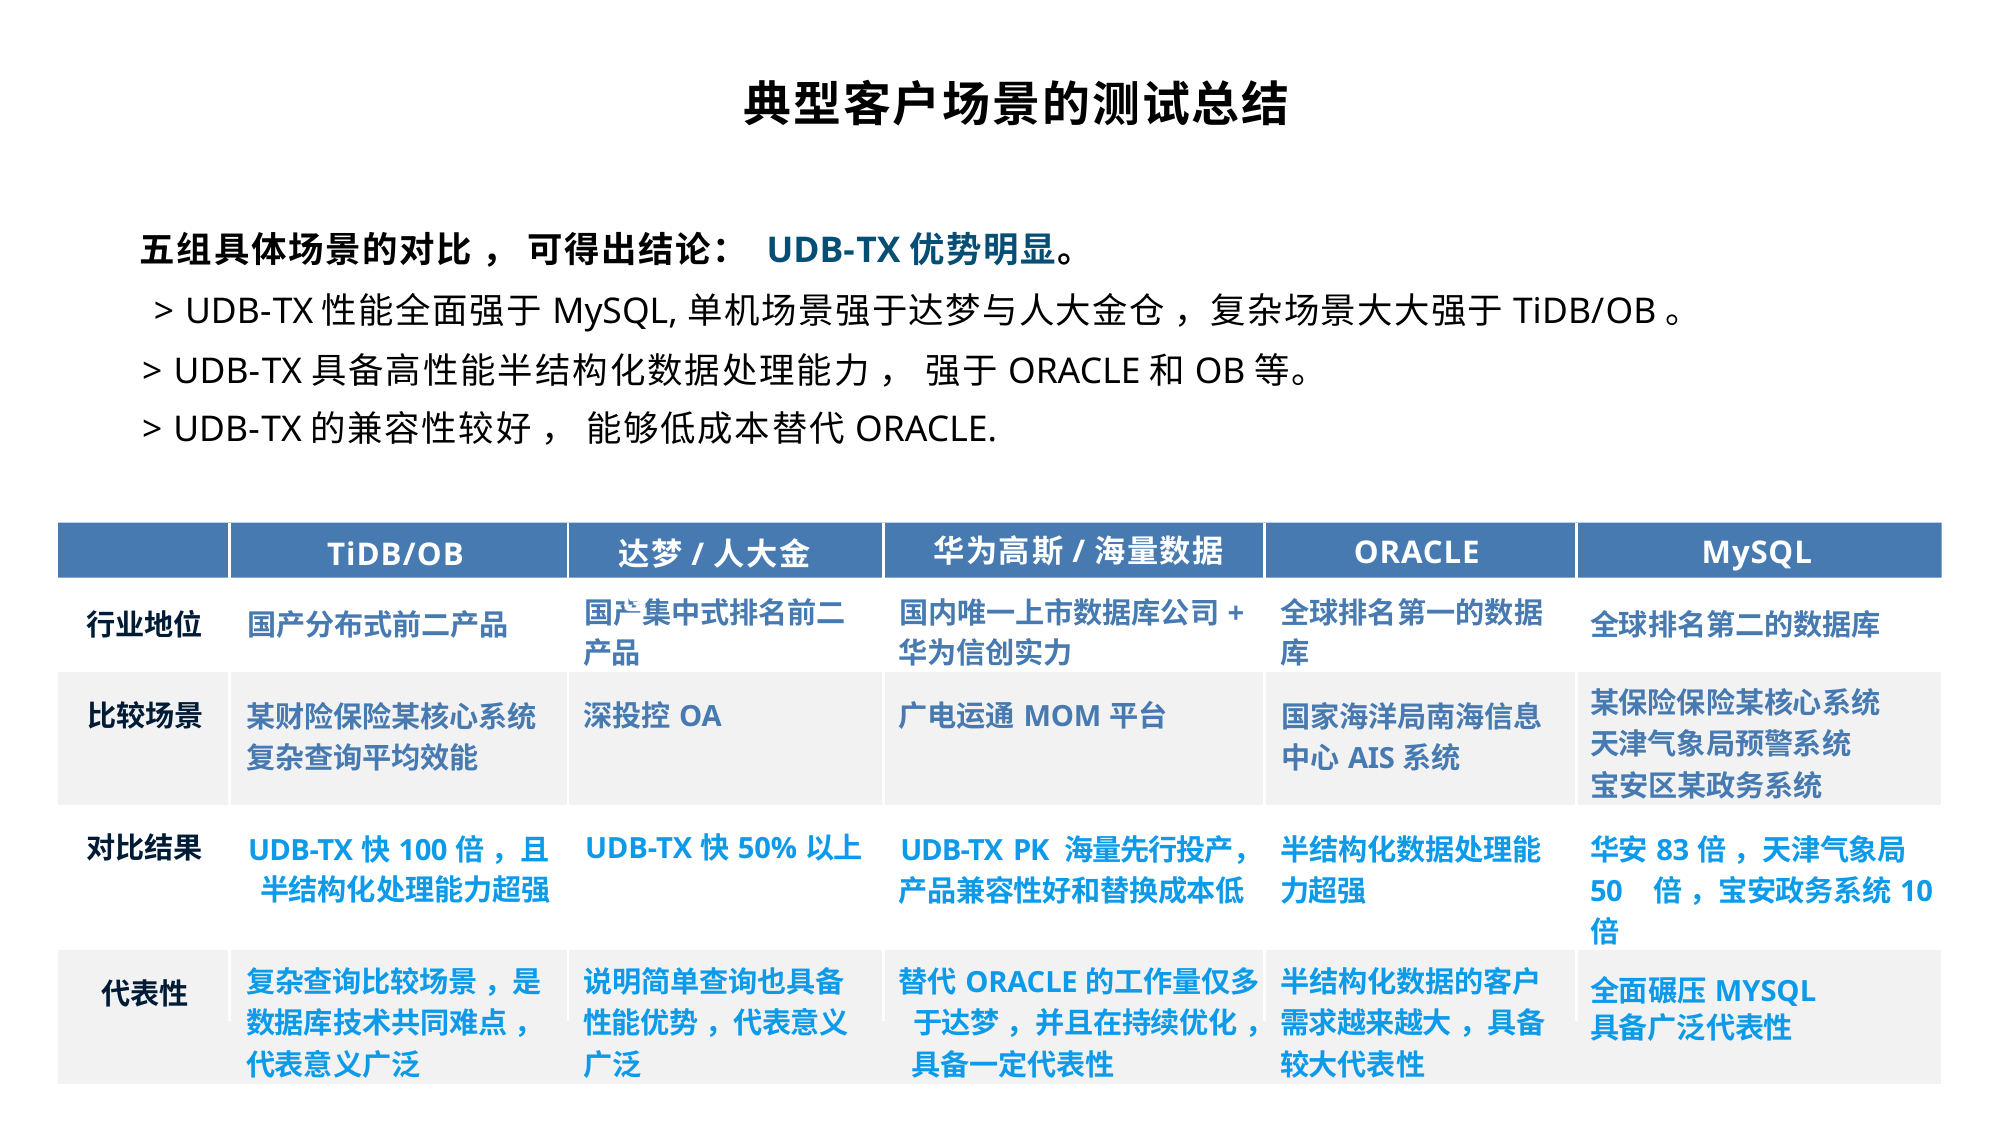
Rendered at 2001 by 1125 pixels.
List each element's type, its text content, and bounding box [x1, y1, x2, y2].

table_header 全球排名第二的数据库 [1578, 589, 1941, 672]
table_cell 代表性 [58, 950, 231, 1084]
table_cell 某保险保险某核心系统 天津气象局预警系统 宝安区某政务系统 [1578, 672, 1941, 805]
table_cell 复杂查询比较场景 ，是 数据库技术共同难点 ， 代表意义广泛 [231, 1021, 568, 1084]
text_box 五组具体场景的对比 ， 可得出结论： UDB-TX优势明显。 > UDB-TX性能全面强于MySQL,单机场景强于达梦与人大金仓 ，复杂场景大大强于TiDB/OB。 > UDB-TX具备高性能半结构化数据处理能力 ， 强于ORACLE和OB等。 > UDB-TX的兼容性较好 ， 能够低成本替代ORACLE. [137, 227, 1701, 451]
table_cell 说明简单查询也具备 性能优势 ，代表意义 广泛 [568, 1021, 883, 1084]
table_cell 替代ORACLE的工作量仅多 于达梦 ，并且在持续优化 ， 具备一定代表性 [883, 1021, 1265, 1084]
table_cell 全面碾压MYSQL 具备广泛代表性 [1575, 950, 1941, 1084]
text_box 典型客户场景的测试总结 [502, 75, 1502, 134]
table_header [885, 578, 1263, 1021]
table_header [569, 578, 882, 1021]
table_header [231, 578, 567, 1021]
table_header 行业地位 [58, 589, 228, 672]
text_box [58, 522, 1942, 578]
table_cell 半结构化数据的客户 需求越来越大 ，具备 较大代表性 [1265, 1021, 1575, 1084]
table_cell 对比结果 [58, 805, 228, 950]
table_cell 比较场景 [58, 672, 228, 805]
table_header [1266, 578, 1575, 1021]
table_cell 华安83倍 ，天津气象局50 倍 ，宝安政务系统10倍 [1578, 805, 1941, 950]
